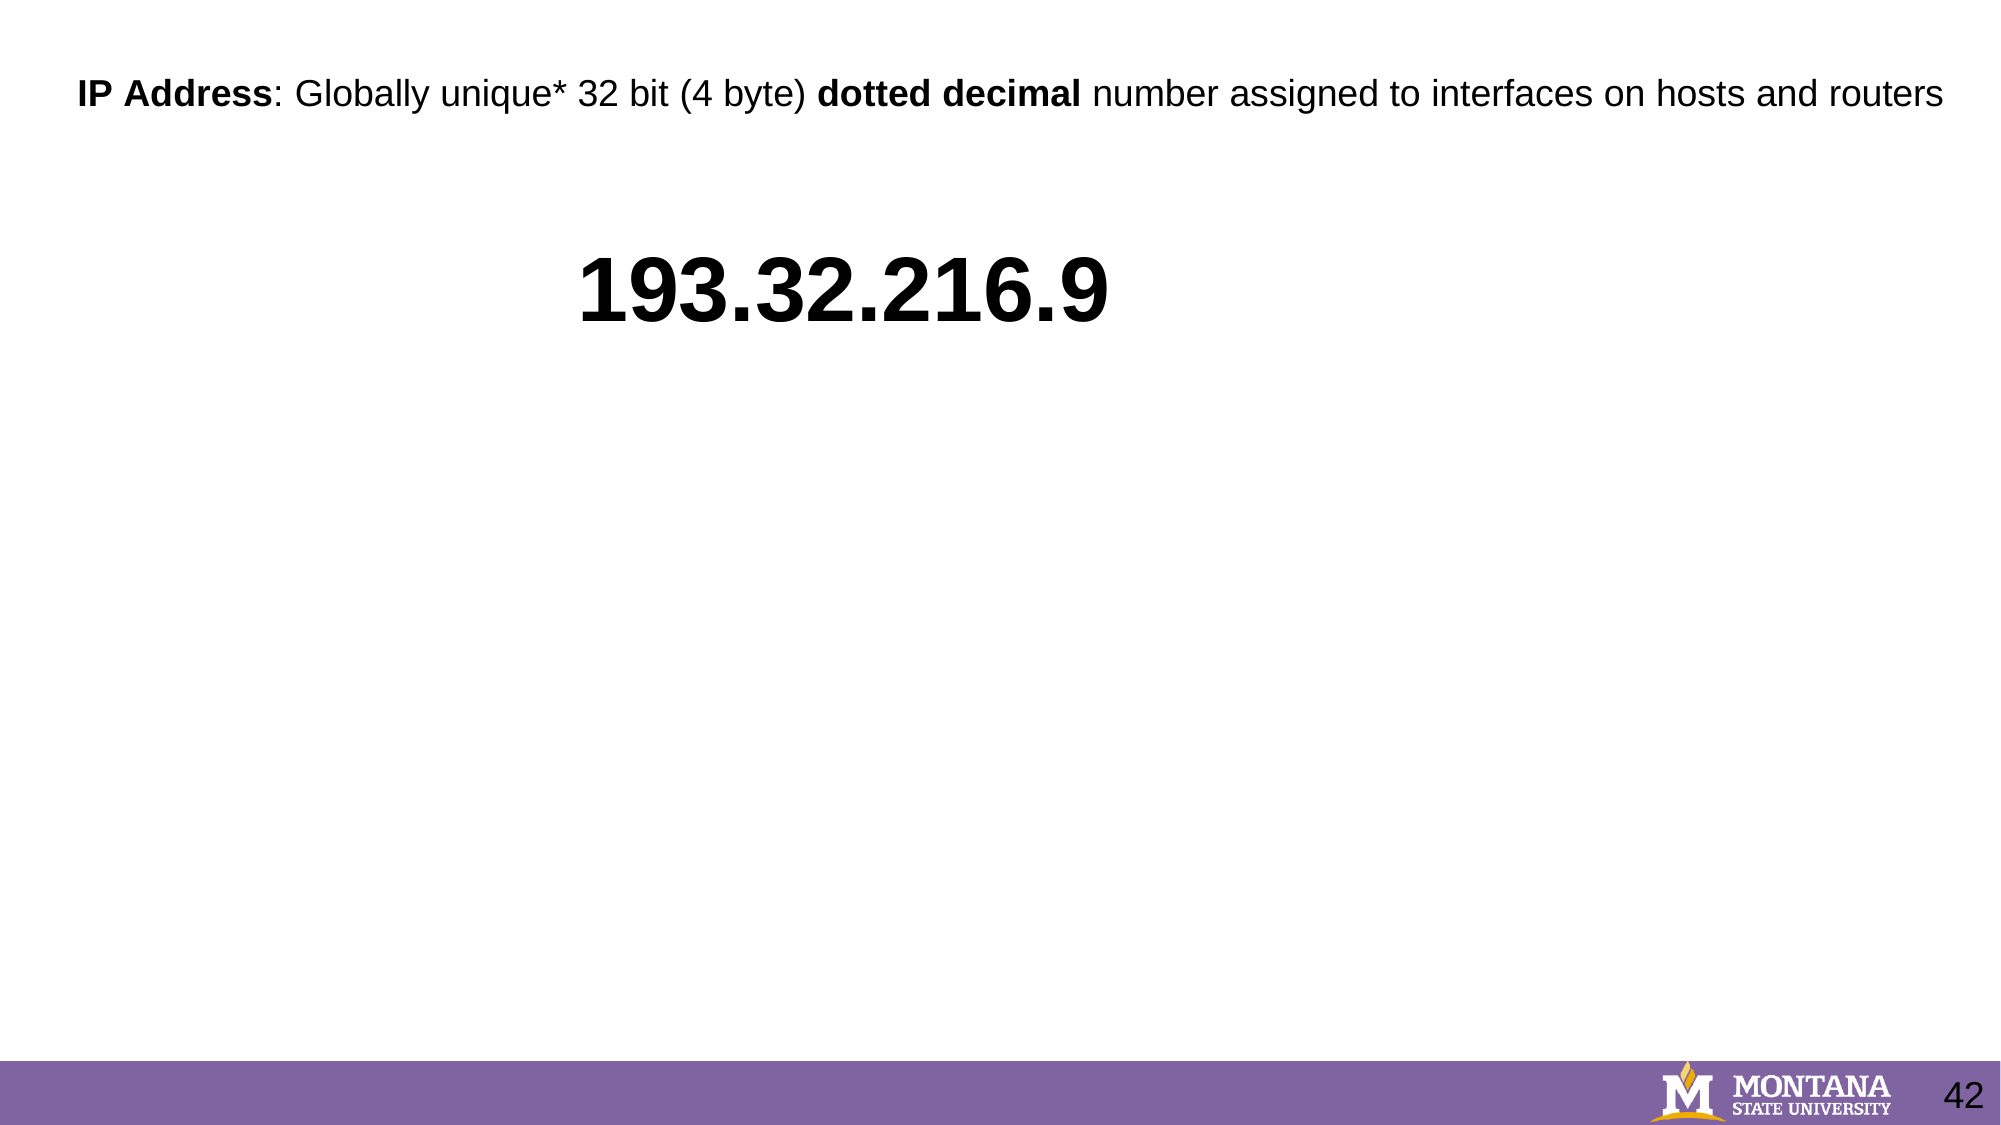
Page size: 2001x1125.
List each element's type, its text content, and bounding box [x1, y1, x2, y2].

text_box IP Address: Globally unique* 32 bit (4 byte) dotted decimal number assigned to interfaces on hosts and routers [75, 66, 1949, 114]
text_box 193.32.216.9 [575, 227, 1116, 340]
slide_number 42 [1937, 1072, 1994, 1125]
picture [1650, 1060, 1891, 1122]
